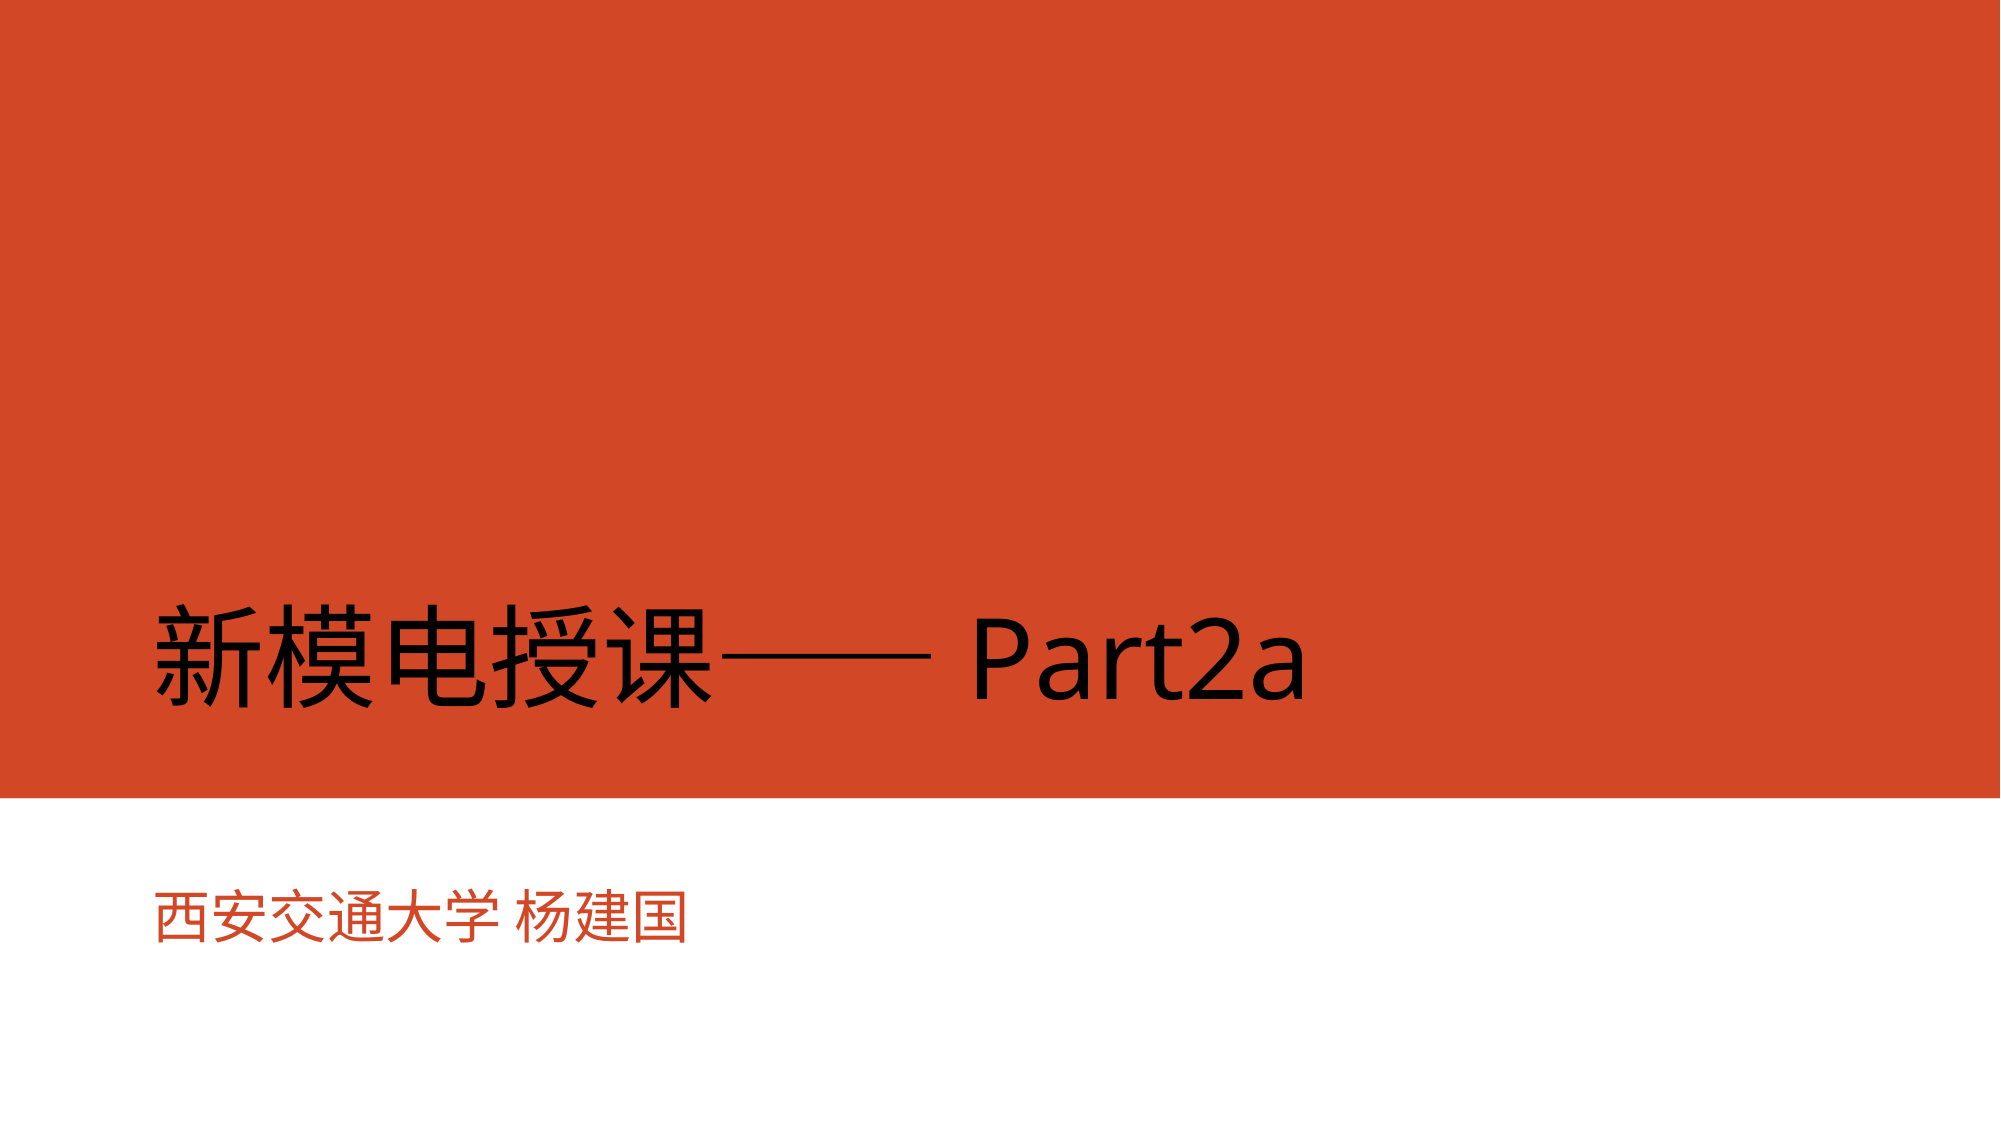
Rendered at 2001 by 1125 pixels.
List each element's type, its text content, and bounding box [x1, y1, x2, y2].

subtitle 西安交通大学 杨建国 [137, 838, 1238, 1025]
title 新模电授课——Part2a [137, 338, 1863, 730]
